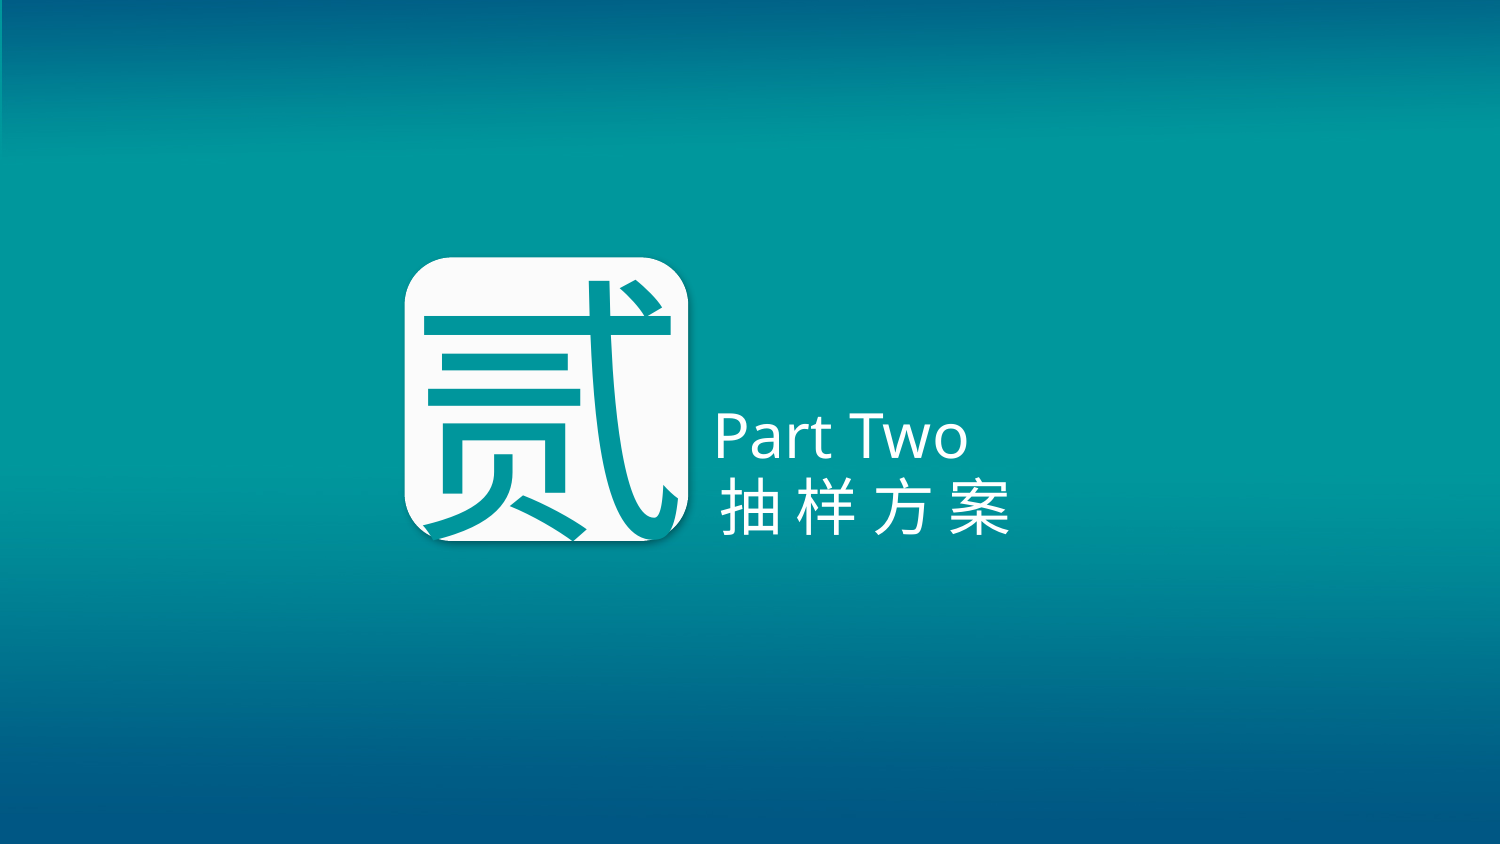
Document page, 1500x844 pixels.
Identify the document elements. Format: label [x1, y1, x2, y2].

picture [0, 0, 1500, 657]
text_box [387, 227, 1036, 592]
